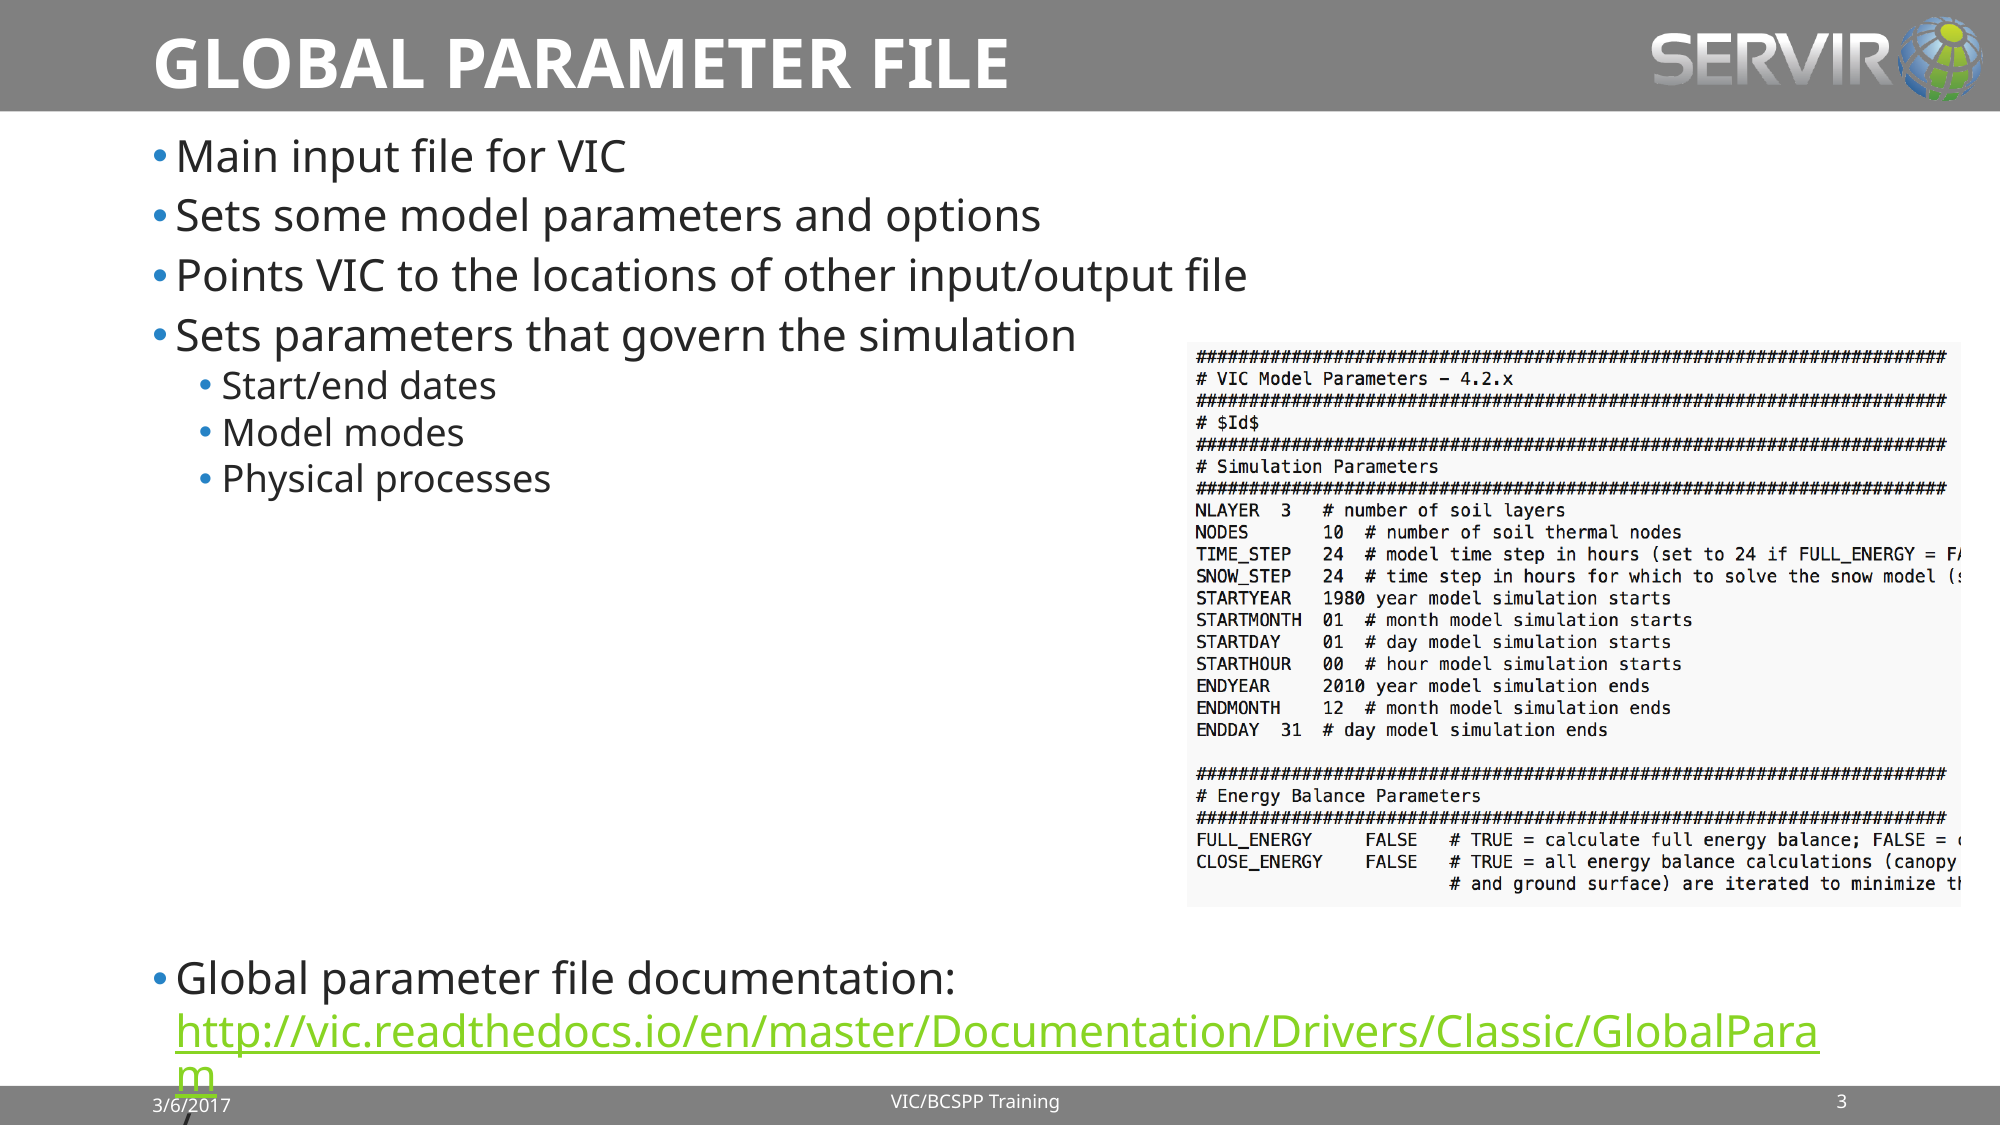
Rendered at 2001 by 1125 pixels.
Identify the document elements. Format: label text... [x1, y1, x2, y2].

list Main input file for VIC Sets some model parameters and options Points VIC to the locations of other input/output file Sets parameters that govern the simulation Start/end dates Model modes Physical processes Global parameter file documentation: http://vic.readthedocs.io/en/master/Documentation/Drivers/Classic/GlobalParam/ [137, 126, 1863, 1123]
picture [1187, 342, 1961, 907]
title GLOBAL PARAMETER FILE [137, 5, 1863, 112]
picture [1863, 16, 1983, 101]
